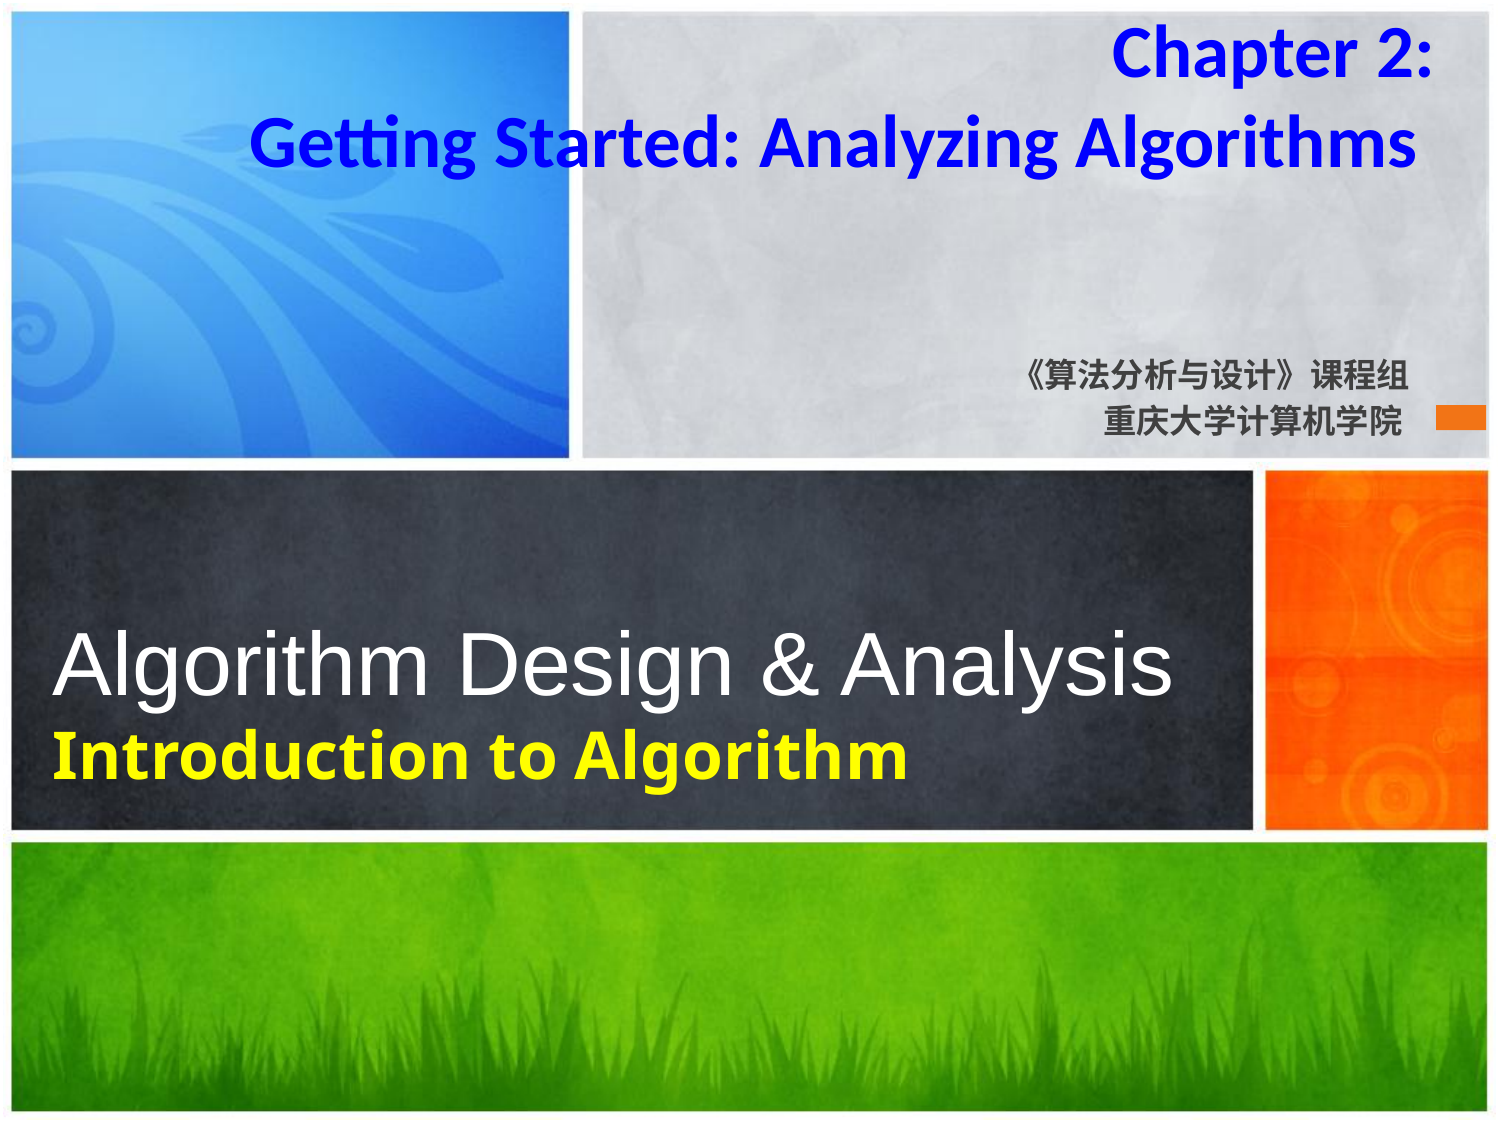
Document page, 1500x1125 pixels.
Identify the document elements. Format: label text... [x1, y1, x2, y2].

list 《算法分析与设计》课程组 重庆大学计算机学院 [612, 215, 1426, 449]
title Algorithm Design & Analysis Introduction to Algorithm [37, 499, 1226, 801]
text_box Chapter 2: Getting Started: Analyzing Algorithms [71, 36, 1450, 149]
picture [3, 3, 1498, 1120]
